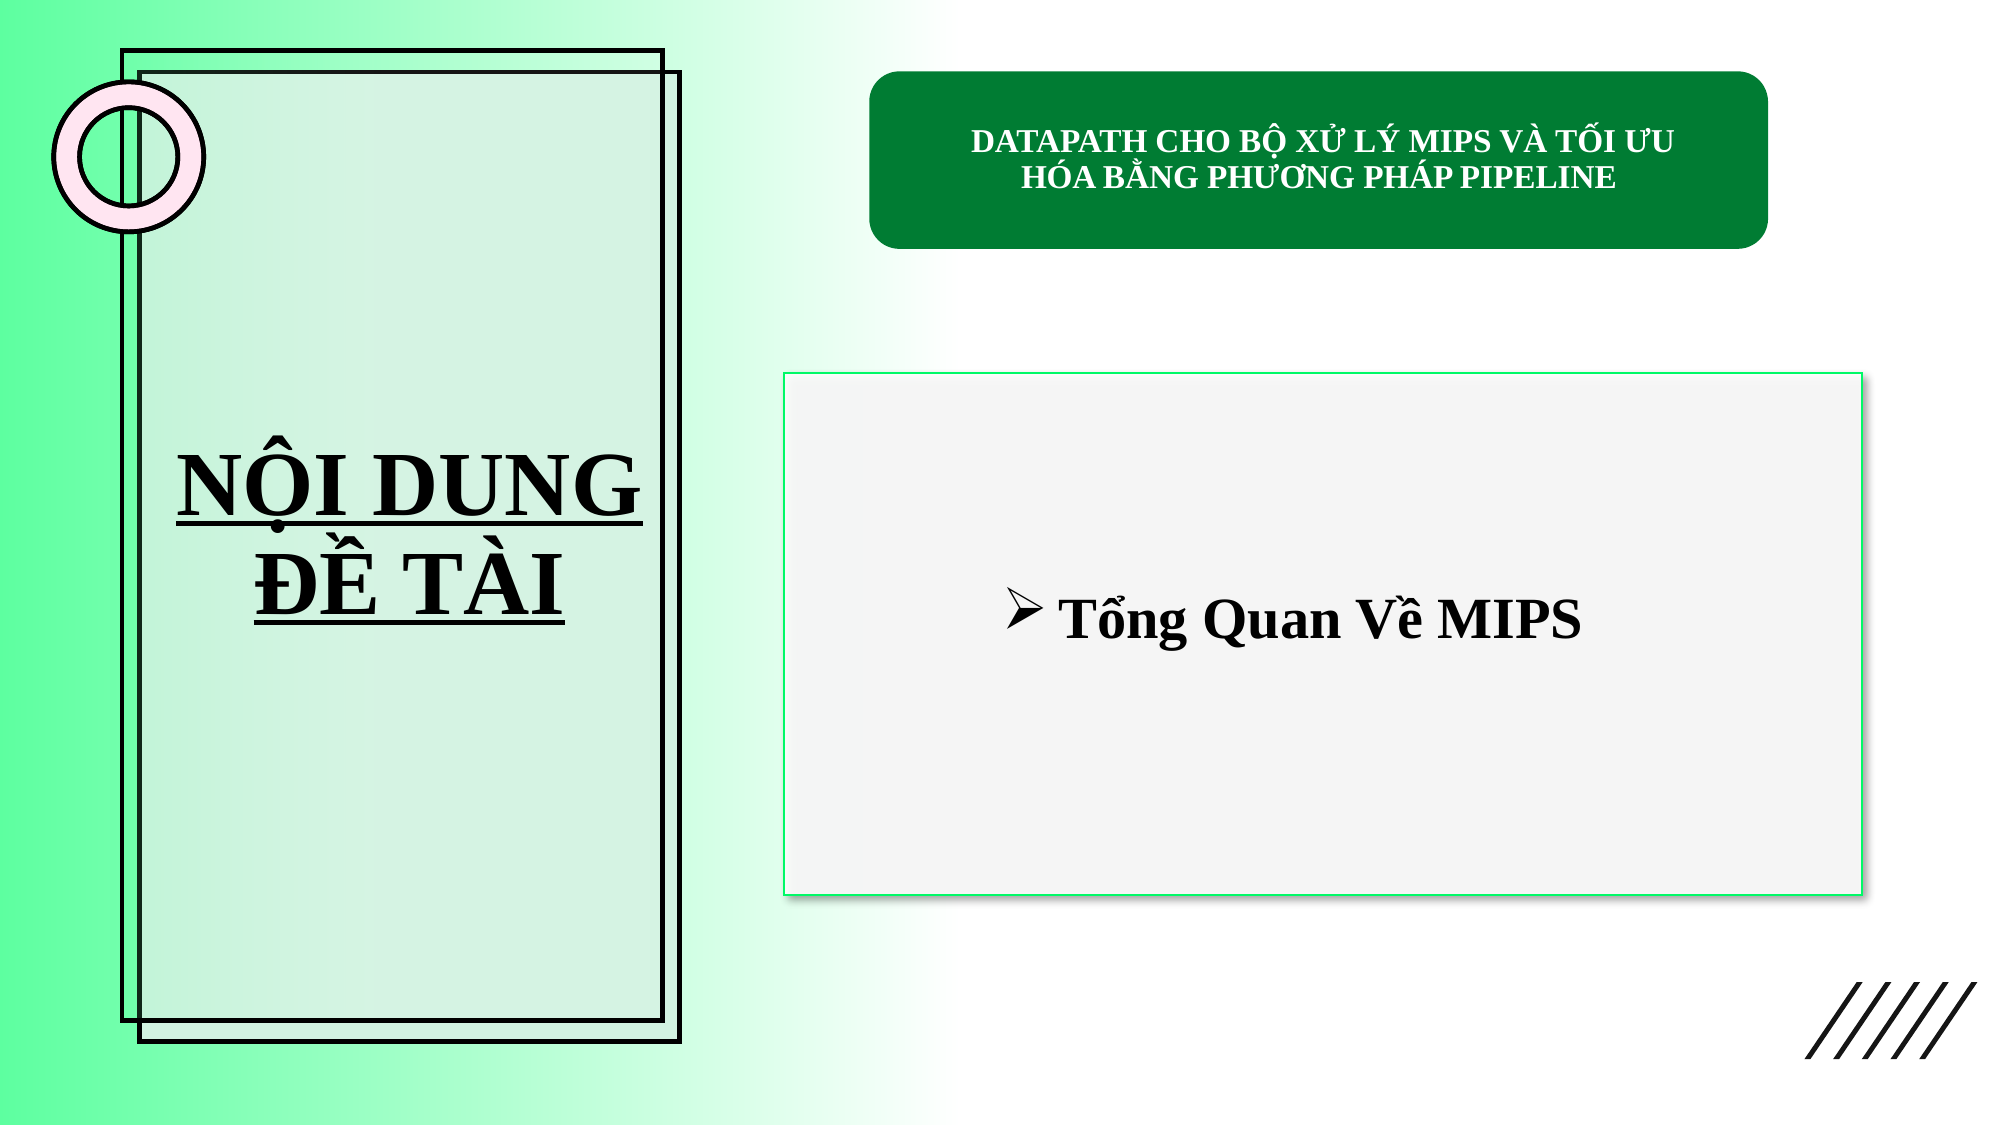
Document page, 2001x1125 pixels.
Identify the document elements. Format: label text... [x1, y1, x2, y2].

text_box [0, 0, 2000, 1121]
text_box [121, 50, 663, 187]
title NỘI DUNG ĐỀ TÀI [154, 187, 665, 884]
text_box [121, 228, 663, 1021]
text_box [139, 71, 680, 1042]
text_box [121, 108, 177, 205]
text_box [753, 42, 1863, 895]
text_box [53, 81, 204, 232]
